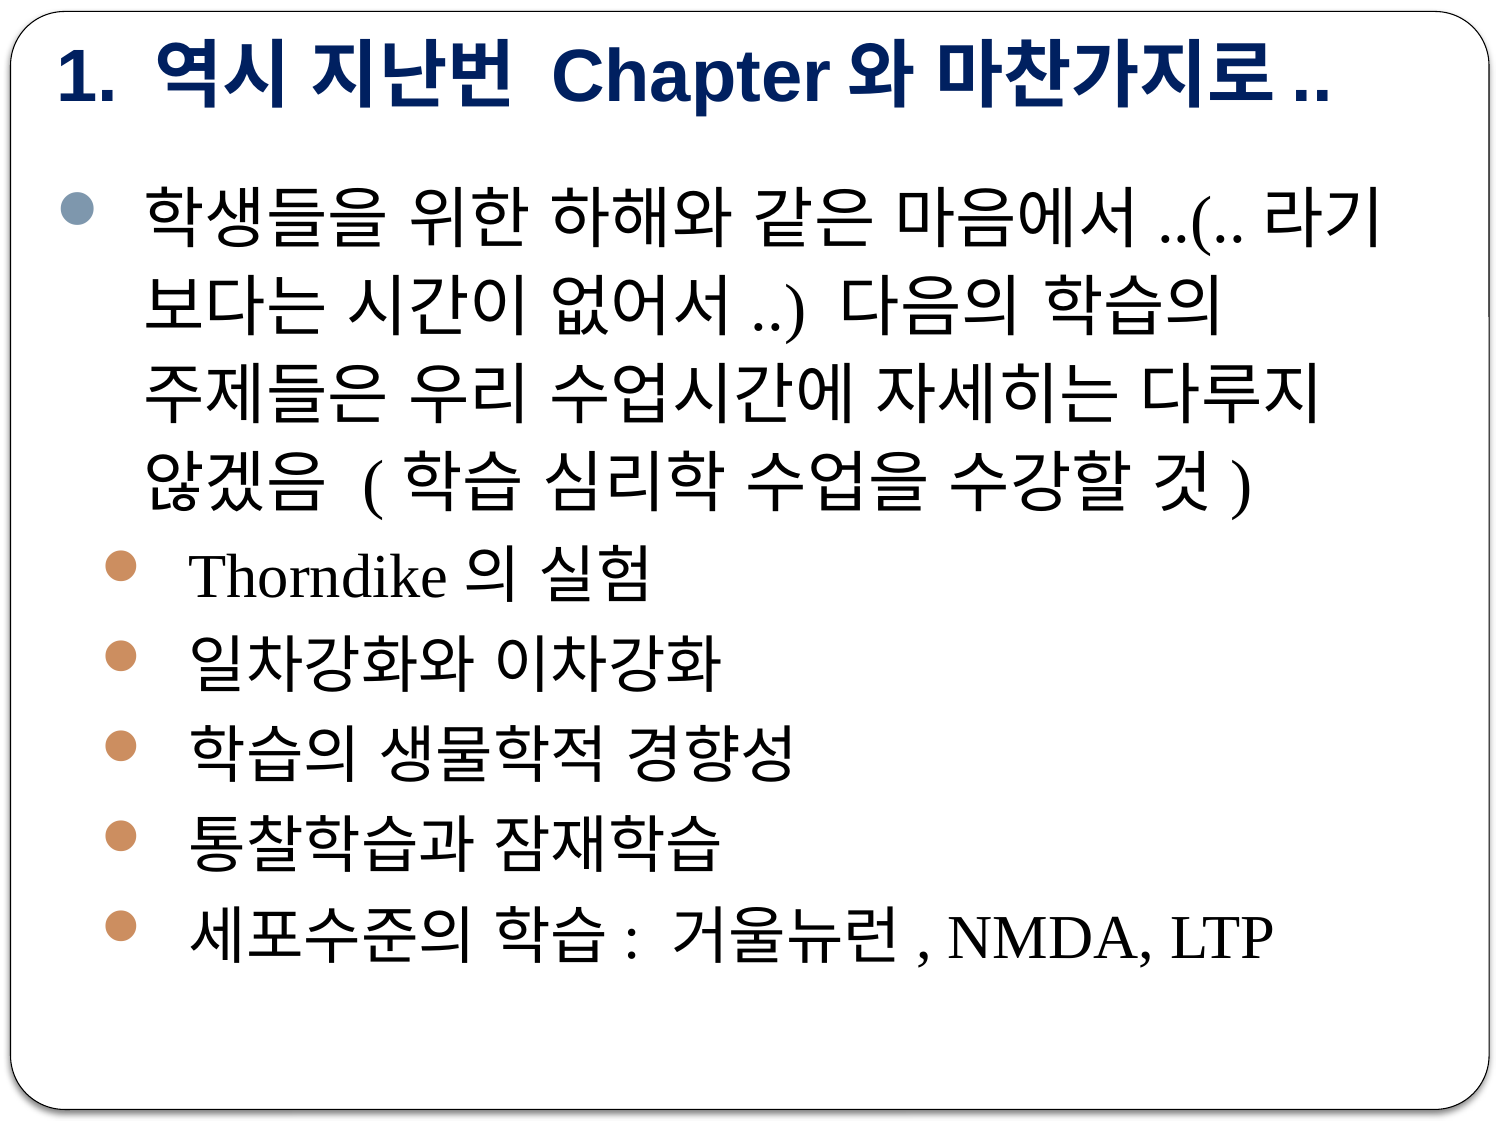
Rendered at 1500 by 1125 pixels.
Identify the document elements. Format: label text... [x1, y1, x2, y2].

title 1. 역시 지난번 Chapter와 마찬가지로.. [41, 19, 1394, 132]
list 학생들을 위한 하해와 같은 마음에서..(..라기 보다는 시간이 없어서..) 다음의 학습의 주제들은 우리 수업시간에 자세히는 다루지 않겠음 (학습 심리학 수업을 수강할 것) Thorndike의 실험 일차강화와 이차강화 학습의 생물학적 경향성 통찰학습과 잠재학습 세포수준의 학습: 거울뉴런, NMDA, LTP [41, 160, 1458, 1059]
